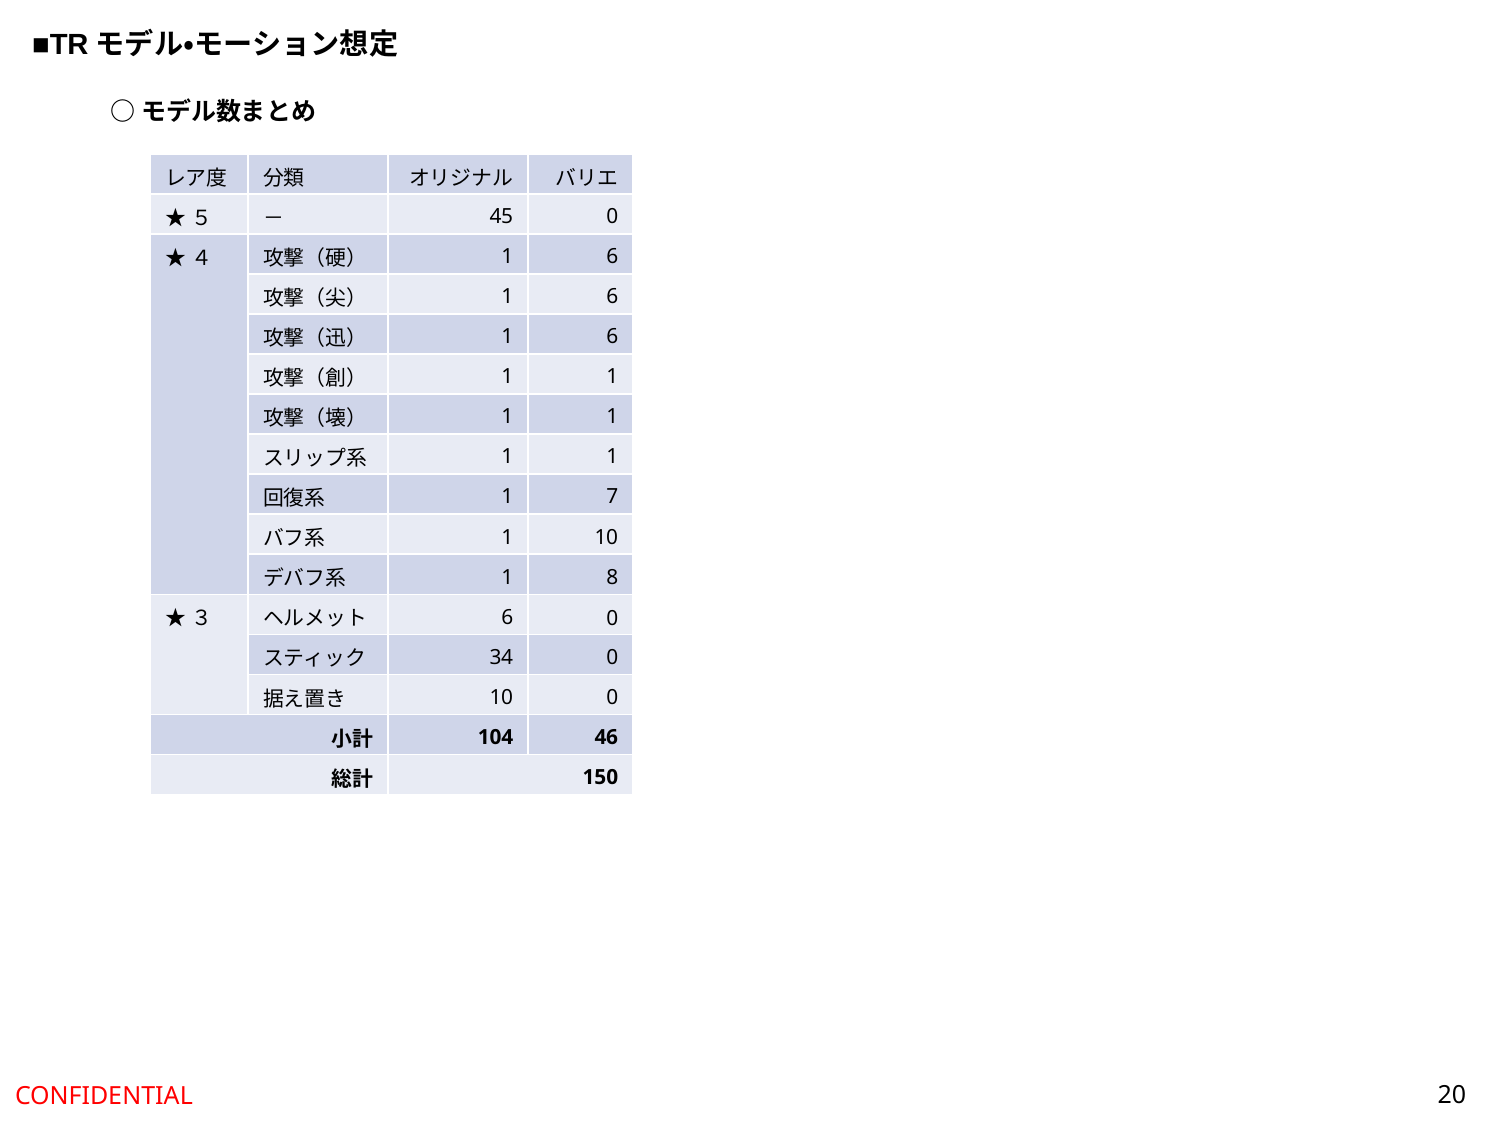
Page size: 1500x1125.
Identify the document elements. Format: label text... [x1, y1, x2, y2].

table_cell 0 [529, 675, 632, 714]
table_cell 1 [389, 275, 527, 313]
table_cell 10 [389, 675, 527, 714]
table_cell 1 [389, 315, 527, 353]
table_cell ★３ [151, 595, 247, 714]
table_cell 1 [389, 235, 527, 273]
table_cell 据え置き [249, 675, 387, 714]
table_cell スリップ系 [249, 435, 387, 473]
table_header バリエ [529, 155, 632, 193]
table_cell 総計 [151, 755, 387, 794]
table_cell 0 [529, 635, 632, 674]
table_cell 7 [529, 475, 632, 513]
slide_number 20 [1143, 1065, 1482, 1125]
table_cell 攻撃（壊） [249, 395, 387, 433]
table_cell 0 [529, 195, 632, 233]
table_cell 回復系 [249, 475, 387, 513]
table_cell 150 [389, 755, 632, 794]
text_box ○モデル数まとめ [95, 88, 331, 134]
table_header 分類 [249, 155, 387, 193]
table_cell バフ系 [249, 515, 387, 553]
table_cell 1 [389, 355, 527, 393]
table_cell 6 [529, 275, 632, 313]
table_cell 6 [529, 315, 632, 353]
table_cell 1 [389, 555, 527, 594]
table_cell ★５ [151, 195, 247, 233]
table_cell 10 [529, 515, 632, 553]
table_cell 0 [529, 595, 632, 634]
text_box ■TRモデル・モーション想定 [17, 17, 414, 68]
table_cell 1 [389, 395, 527, 433]
table_cell 攻撃（硬） [249, 235, 387, 273]
table_cell 攻撃（迅） [249, 315, 387, 353]
table_cell 6 [389, 595, 527, 634]
table_header オリジナル [389, 155, 527, 193]
table_cell 6 [529, 235, 632, 273]
table_header レア度 [151, 155, 247, 193]
table_cell － [249, 195, 387, 233]
table_cell 46 [529, 715, 632, 754]
table_cell ヘルメット [249, 595, 387, 634]
footer CONFIDENTIAL [0, 1065, 507, 1125]
table_cell 1 [529, 355, 632, 393]
table_cell 1 [529, 395, 632, 433]
table_cell 攻撃（尖） [249, 275, 387, 313]
table_cell 1 [389, 435, 527, 473]
table_cell デバフ系 [249, 555, 387, 594]
table_cell 攻撃（創） [249, 355, 387, 393]
table_cell ★４ [151, 235, 247, 594]
table_cell 104 [389, 715, 527, 754]
table_cell 45 [389, 195, 527, 233]
table_cell スティック [249, 635, 387, 674]
table_cell 小計 [151, 715, 387, 754]
table_cell 1 [389, 475, 527, 513]
table_cell 1 [529, 435, 632, 473]
table_cell 8 [529, 555, 632, 594]
table_cell 34 [389, 635, 527, 674]
table_cell 1 [389, 515, 527, 553]
